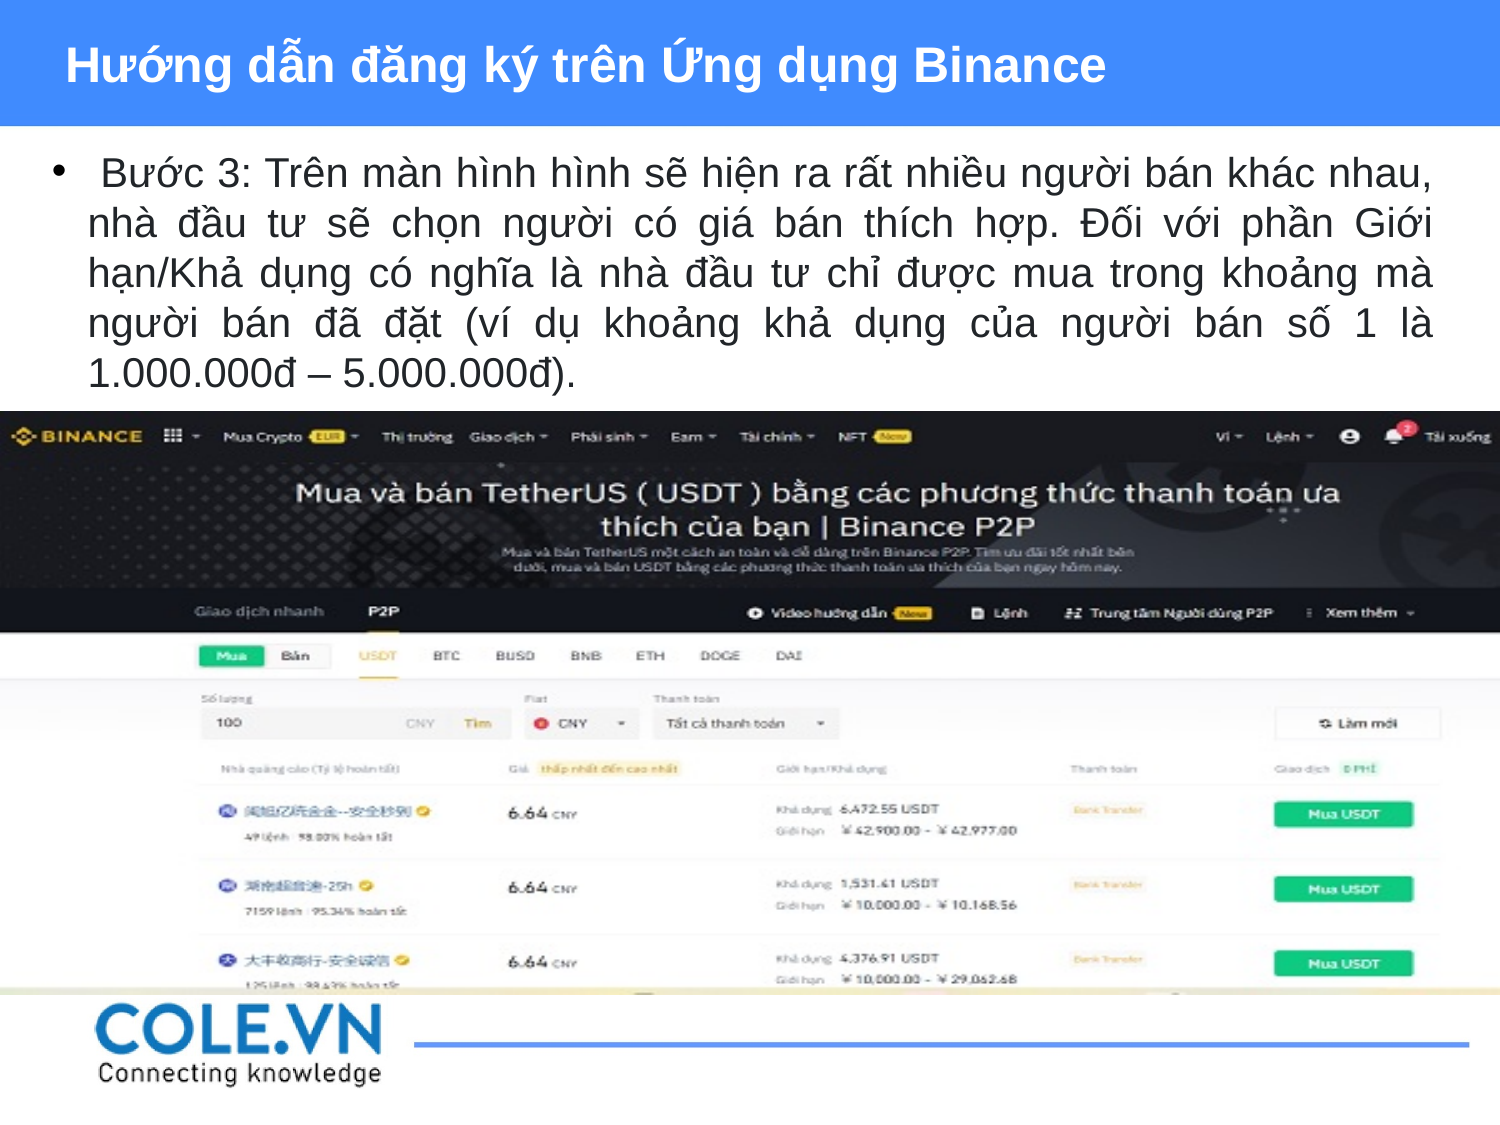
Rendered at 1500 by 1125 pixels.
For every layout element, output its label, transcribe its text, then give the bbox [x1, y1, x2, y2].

picture [0, 0, 1500, 1125]
text_box Hướng dẫn đăng ký trên Ứng dụng Binance [49, 25, 1177, 101]
text_box Bước 3: Trên màn hình hình sẽ hiện ra rất nhiều người bán khác nhau, nhà đầu tư sẽ chọn người có giá bán thích hợp. Đối với phần Giới hạn/Khả dụng có nghĩa là nhà đầu tư chỉ được mua trong khoảng mà người bán đã đặt (ví dụ khoảng khả dụng của người bán số 1 là 1.000.000đ – 5.000.000đ). [36, 130, 1449, 410]
